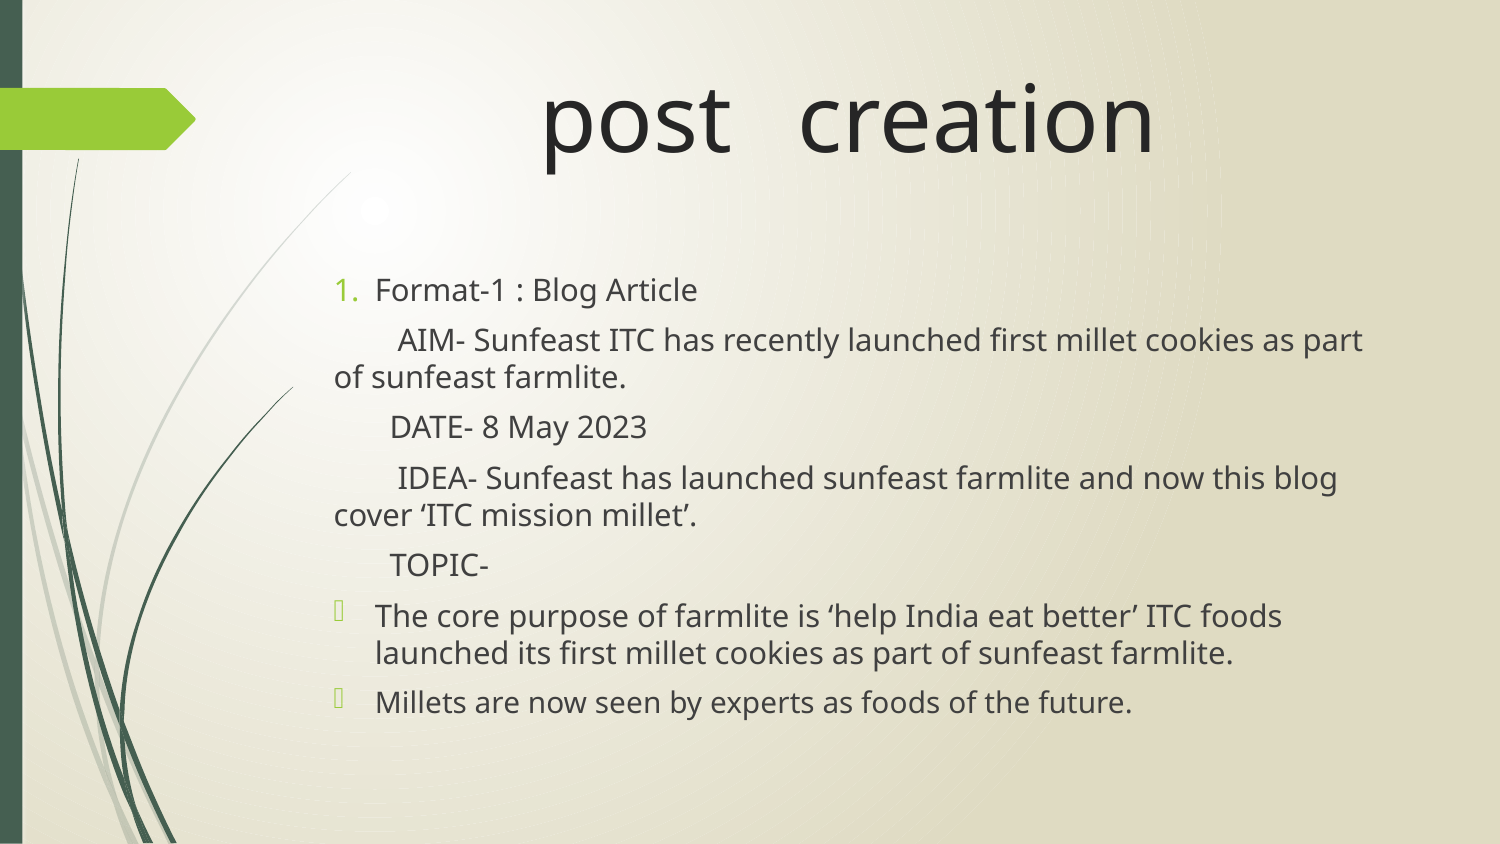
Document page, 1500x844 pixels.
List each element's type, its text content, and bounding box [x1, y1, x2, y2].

list Format-1 : Blog Article AIM- Sunfeast ITC has recently launched first millet cookies as part of sunfeast farmlite. DATE- 8 May 2023 IDEA- Sunfeast has launched sunfeast farmlite and now this blog cover ‘ITC mission millet’. TOPIC- The core purpose of farmlite is ‘help India eat better’ ITC foods launched its first millet cookies as part of sunfeast farmlite. Millets are now seen by experts as foods of the future. [318, 262, 1416, 728]
title post creation [292, 50, 1173, 224]
